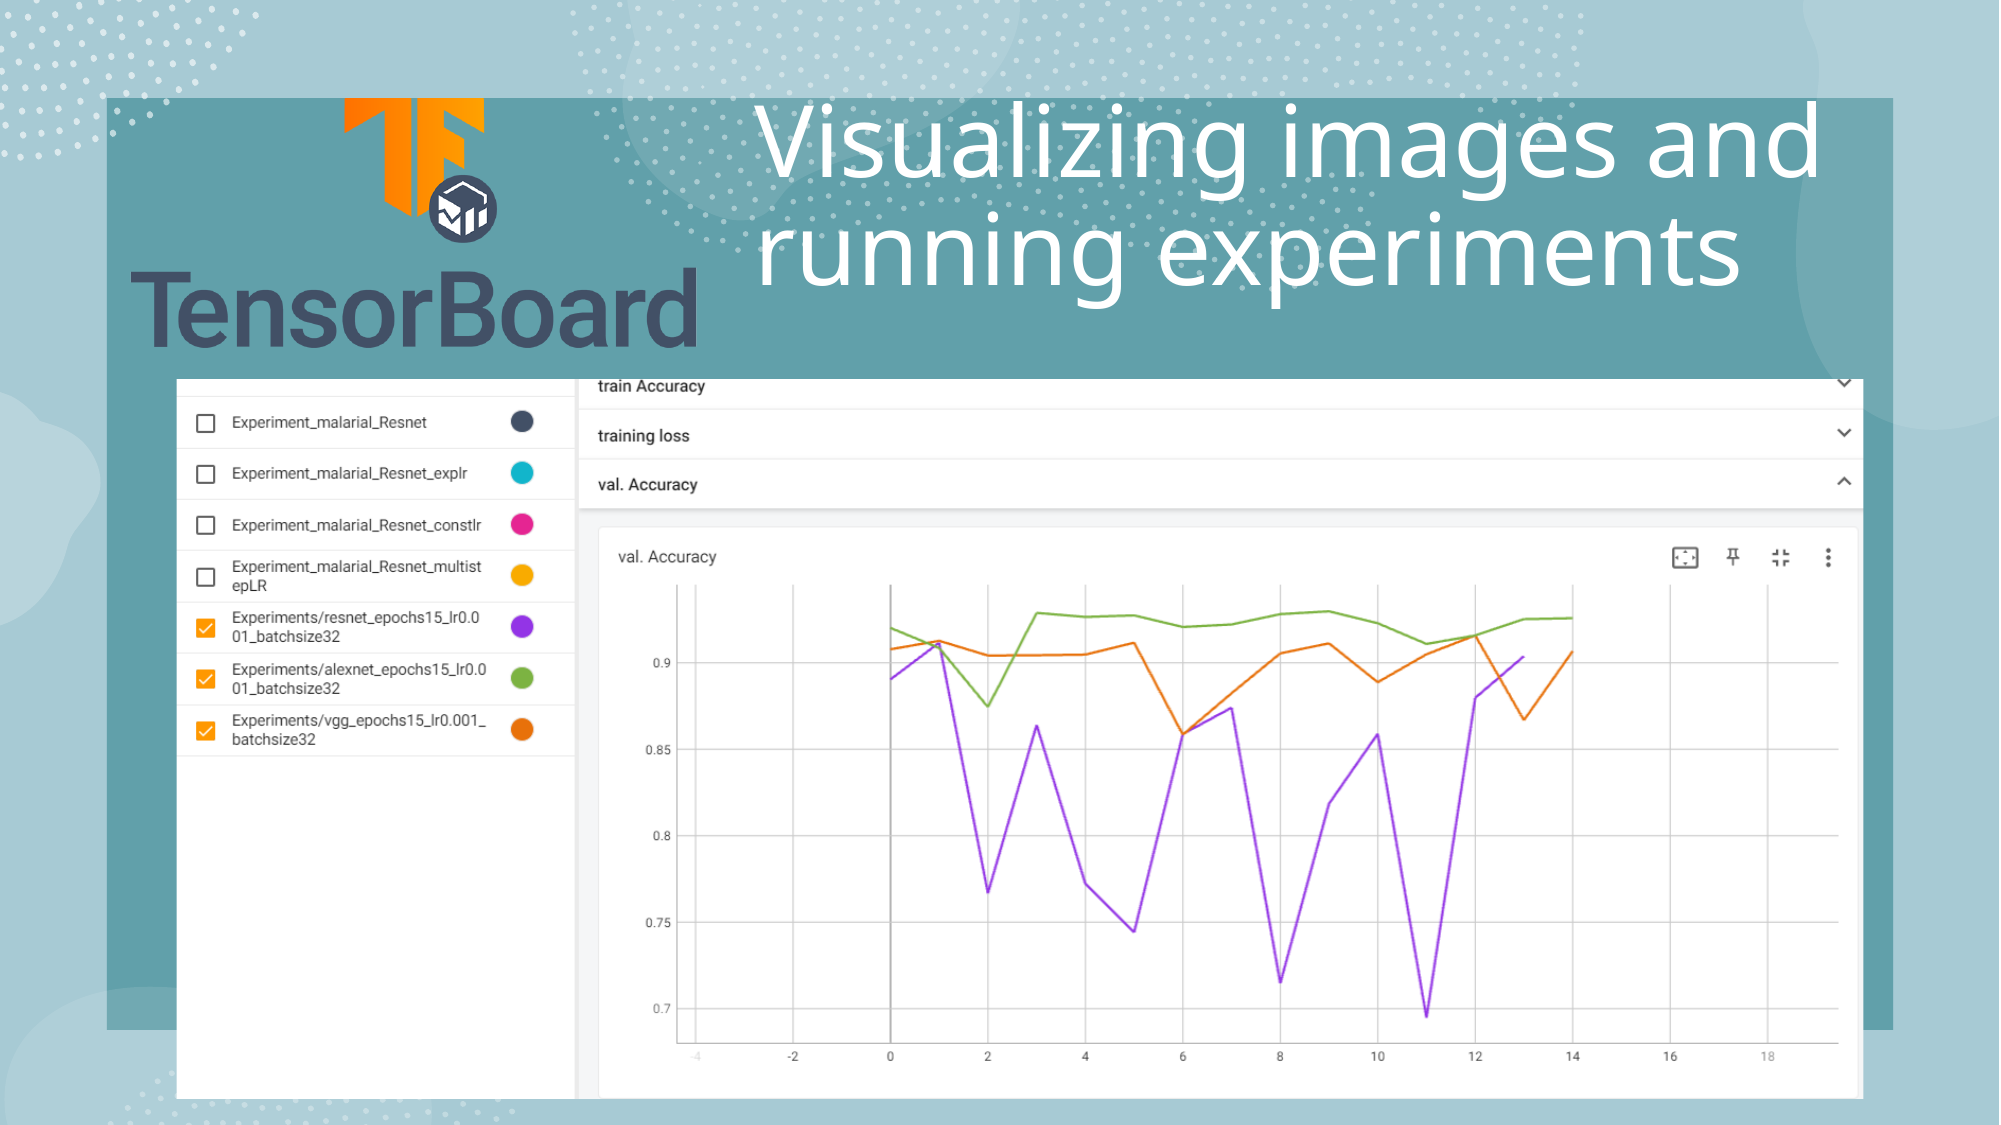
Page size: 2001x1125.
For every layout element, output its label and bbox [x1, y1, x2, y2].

picture [46, 98, 1864, 1099]
text_box [0, 0, 2000, 1125]
